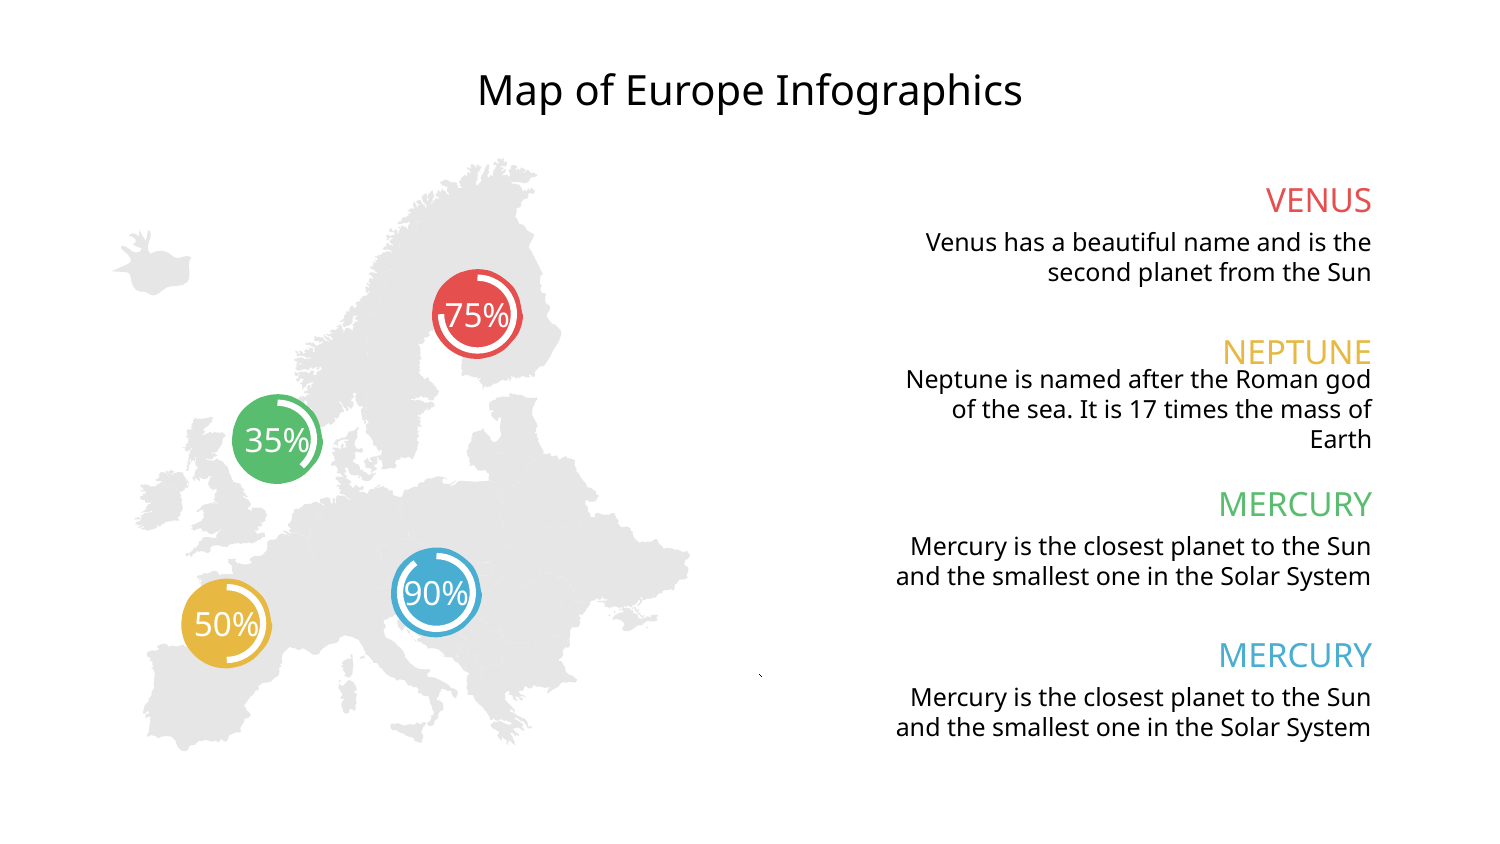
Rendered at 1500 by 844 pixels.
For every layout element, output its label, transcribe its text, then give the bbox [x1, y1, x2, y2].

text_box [875, 628, 1388, 761]
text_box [875, 476, 1388, 610]
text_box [378, 547, 495, 638]
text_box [875, 325, 1388, 458]
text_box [419, 268, 536, 360]
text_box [111, 157, 762, 752]
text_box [219, 393, 336, 485]
title Map of Europe Infographics [390, 61, 1110, 117]
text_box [168, 578, 285, 669]
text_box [875, 173, 1388, 306]
